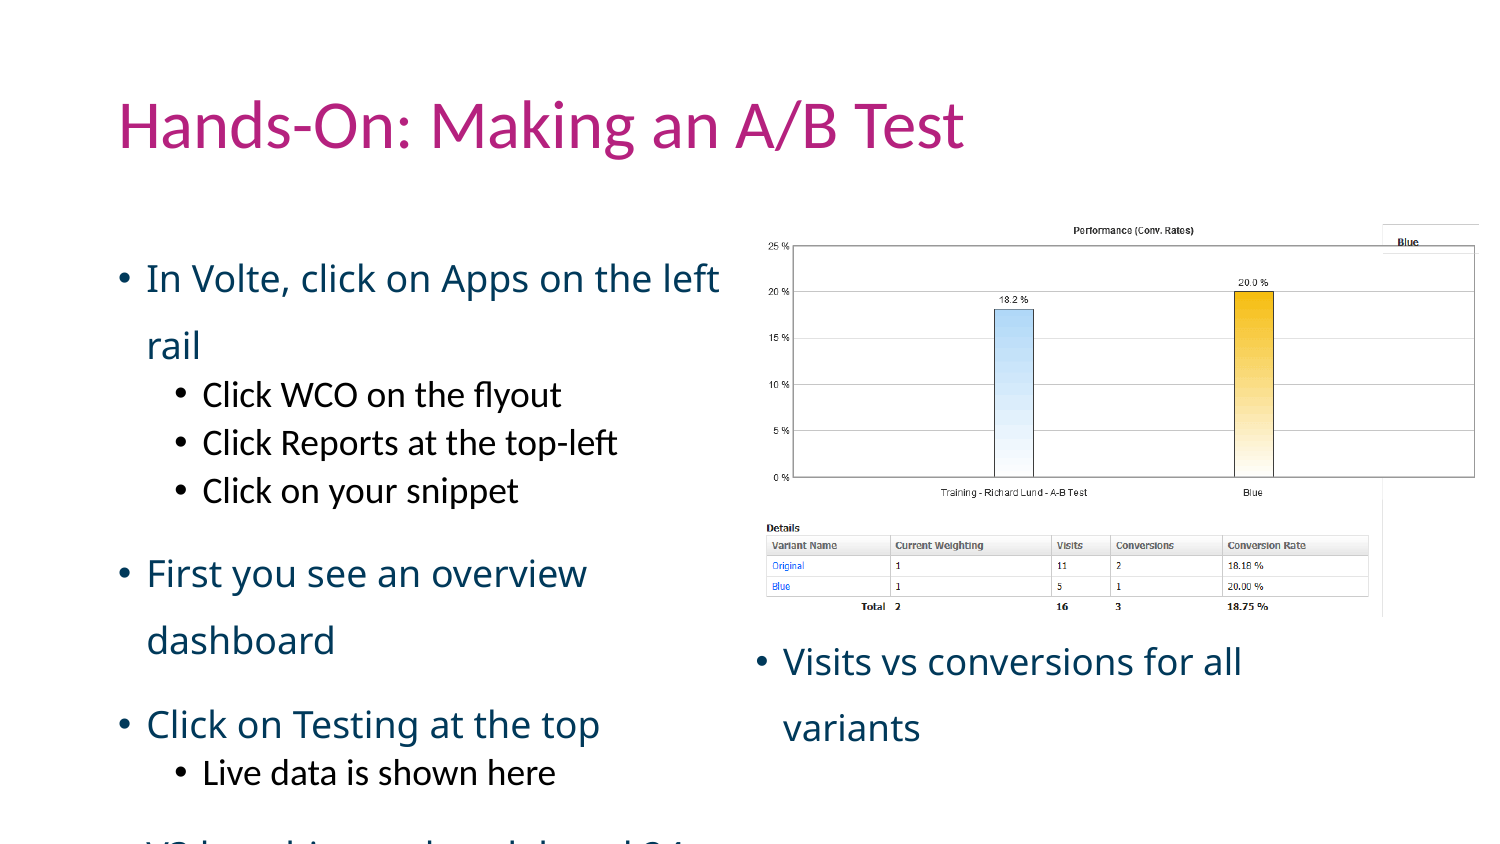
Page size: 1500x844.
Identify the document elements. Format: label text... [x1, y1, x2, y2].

title Hands-On: Making an A/B Test [103, 44, 1397, 208]
text_box Visits vs conversions for all variants [740, 224, 1379, 760]
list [759, 224, 1479, 617]
list In Volte, click on Apps on the left rail Click WCO on the flyout Click Reports at the top-left Click on your snippet First you see an overview dashboard Click on Testing at the top Live data is shown here V3 has this too, but delayed 24 hours [103, 224, 740, 760]
